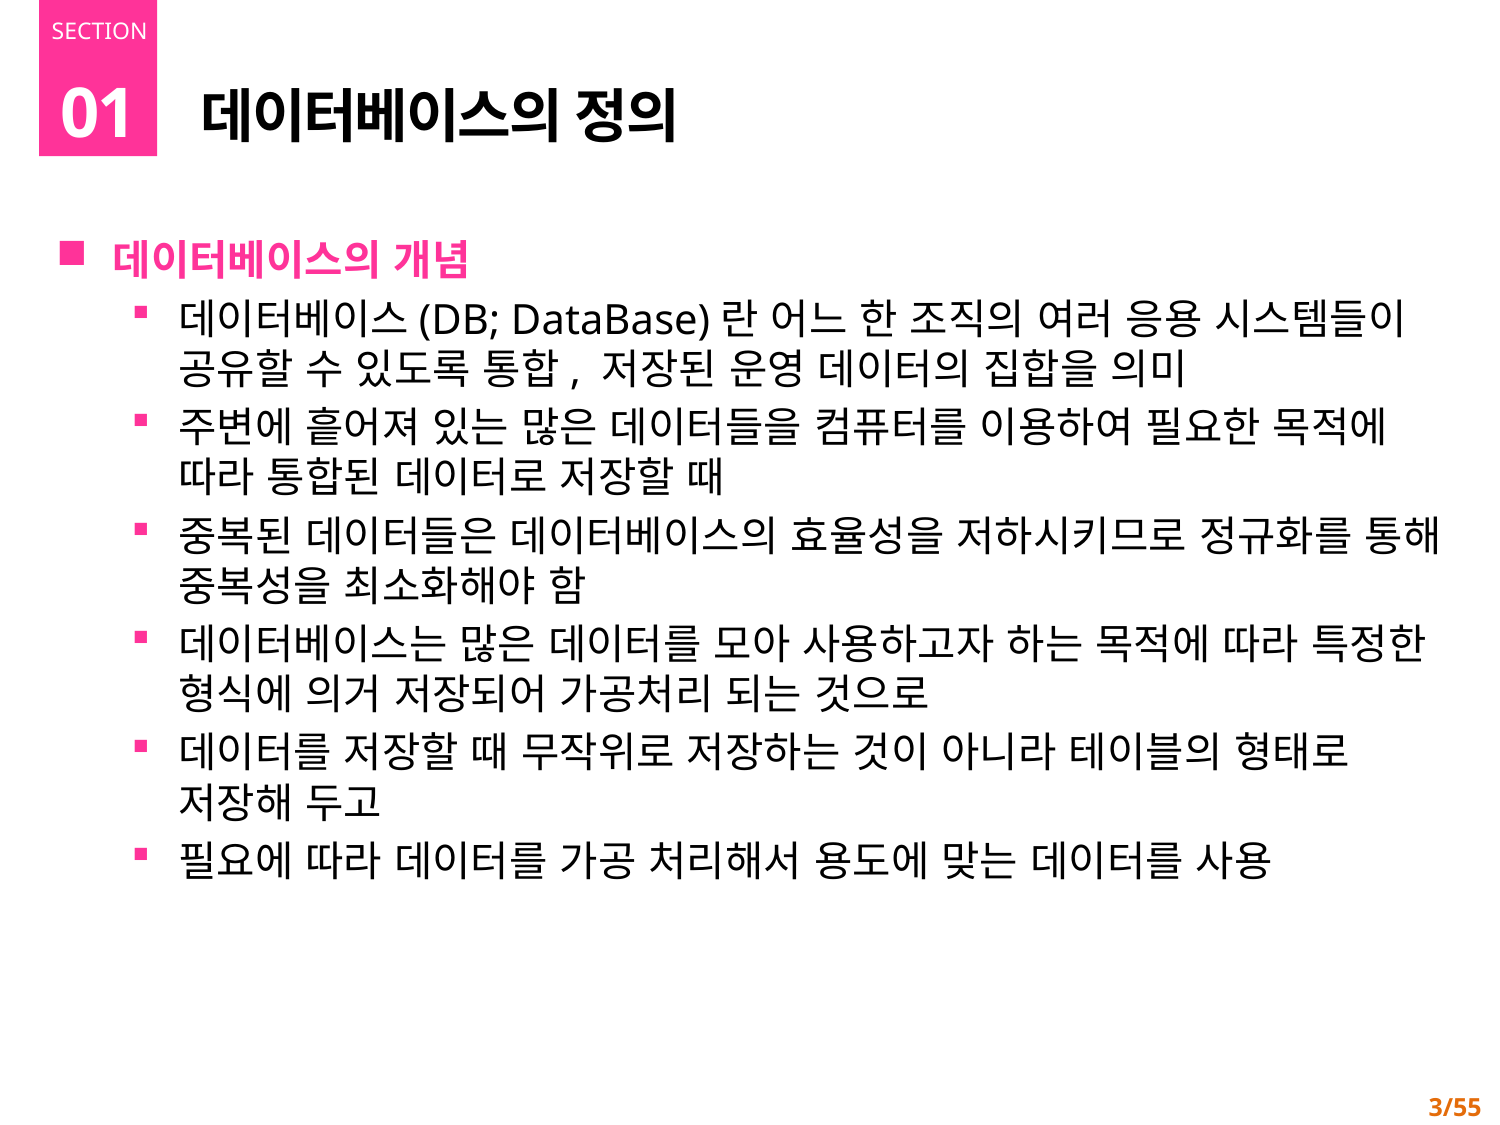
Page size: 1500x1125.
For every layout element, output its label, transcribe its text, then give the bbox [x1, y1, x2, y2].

title 데이터베이스의 정의 [185, 75, 1463, 153]
text_box 01 [39, 70, 158, 149]
list 데이터베이스의 개념 데이터베이스(DB; DataBase)란 어느 한 조직의 여러 응용 시스템들이 공유할 수 있도록 통합, 저장된 운영 데이터의 집합을 의미 주변에 흩어져 있는 많은 데이터들을 컴퓨터를 이용하여 필요한 목적에 따라 통합된 데이터로 저장할 때 중복된 데이터들은 데이터베이스의 효율성을 저하시키므로 정규화를 통해 중복성을 최소화해야 함 데이터베이스는 많은 데이터를 모아 사용하고자 하는 목적에 따라 특정한 형식에 의거 저장되어 가공처리 되는 것으로 데이터를 저장할 때 무작위로 저장하는 것이 아니라 테이블의 형태로 저장해 두고 필요에 따라 데이터를 가공 처리해서 용도에 맞는 데이터를 사용 [41, 226, 1459, 965]
